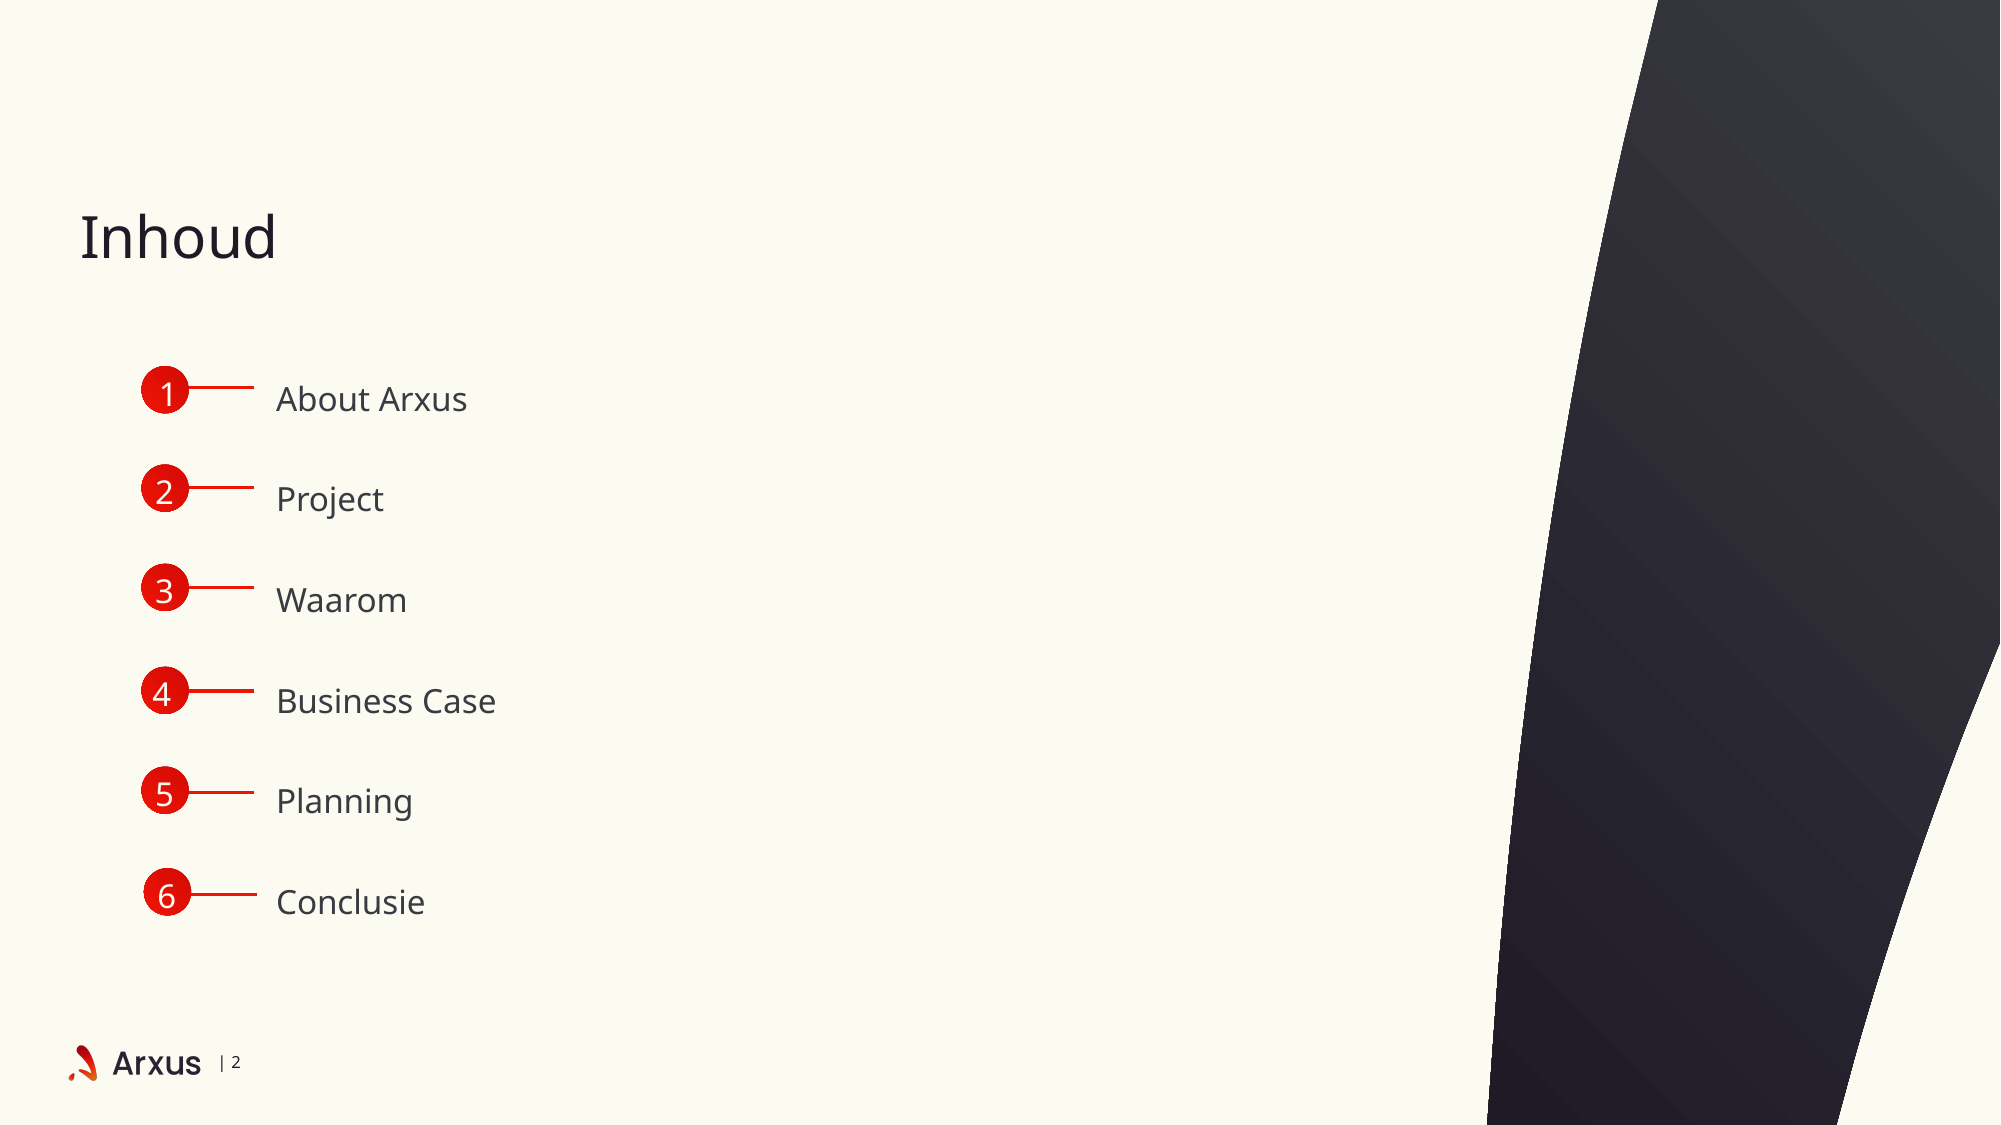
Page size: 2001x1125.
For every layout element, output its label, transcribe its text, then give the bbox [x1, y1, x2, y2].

picture [65, 1039, 204, 1087]
title Inhoud [65, 165, 1074, 314]
subtitle About Arxus Project Waarom Business Case Planning Conclusie [260, 330, 1074, 968]
